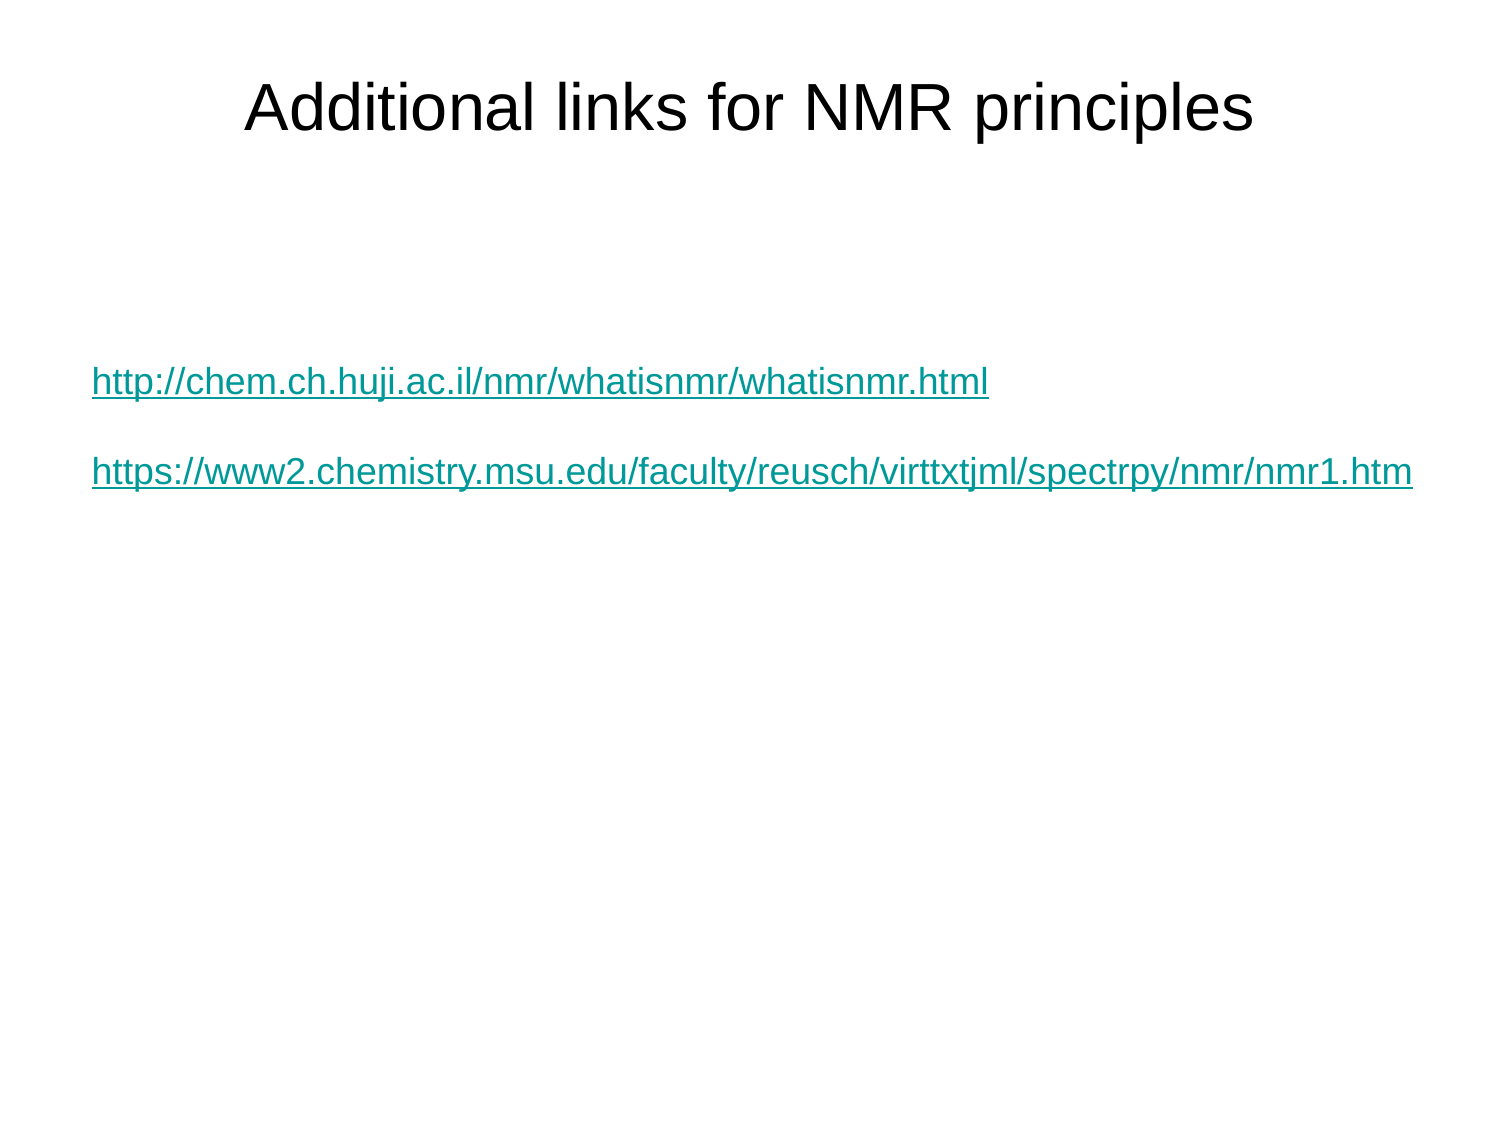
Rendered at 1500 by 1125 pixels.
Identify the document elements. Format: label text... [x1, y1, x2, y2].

text_box http://chem.ch.huji.ac.il/nmr/whatisnmr/whatisnmr.html https://www2.chemistry.msu.edu/faculty/reusch/virttxtjml/spectrpy/nmr/nmr1.htm [76, 349, 1465, 590]
title Additional links for NMR principles [75, 45, 1425, 163]
